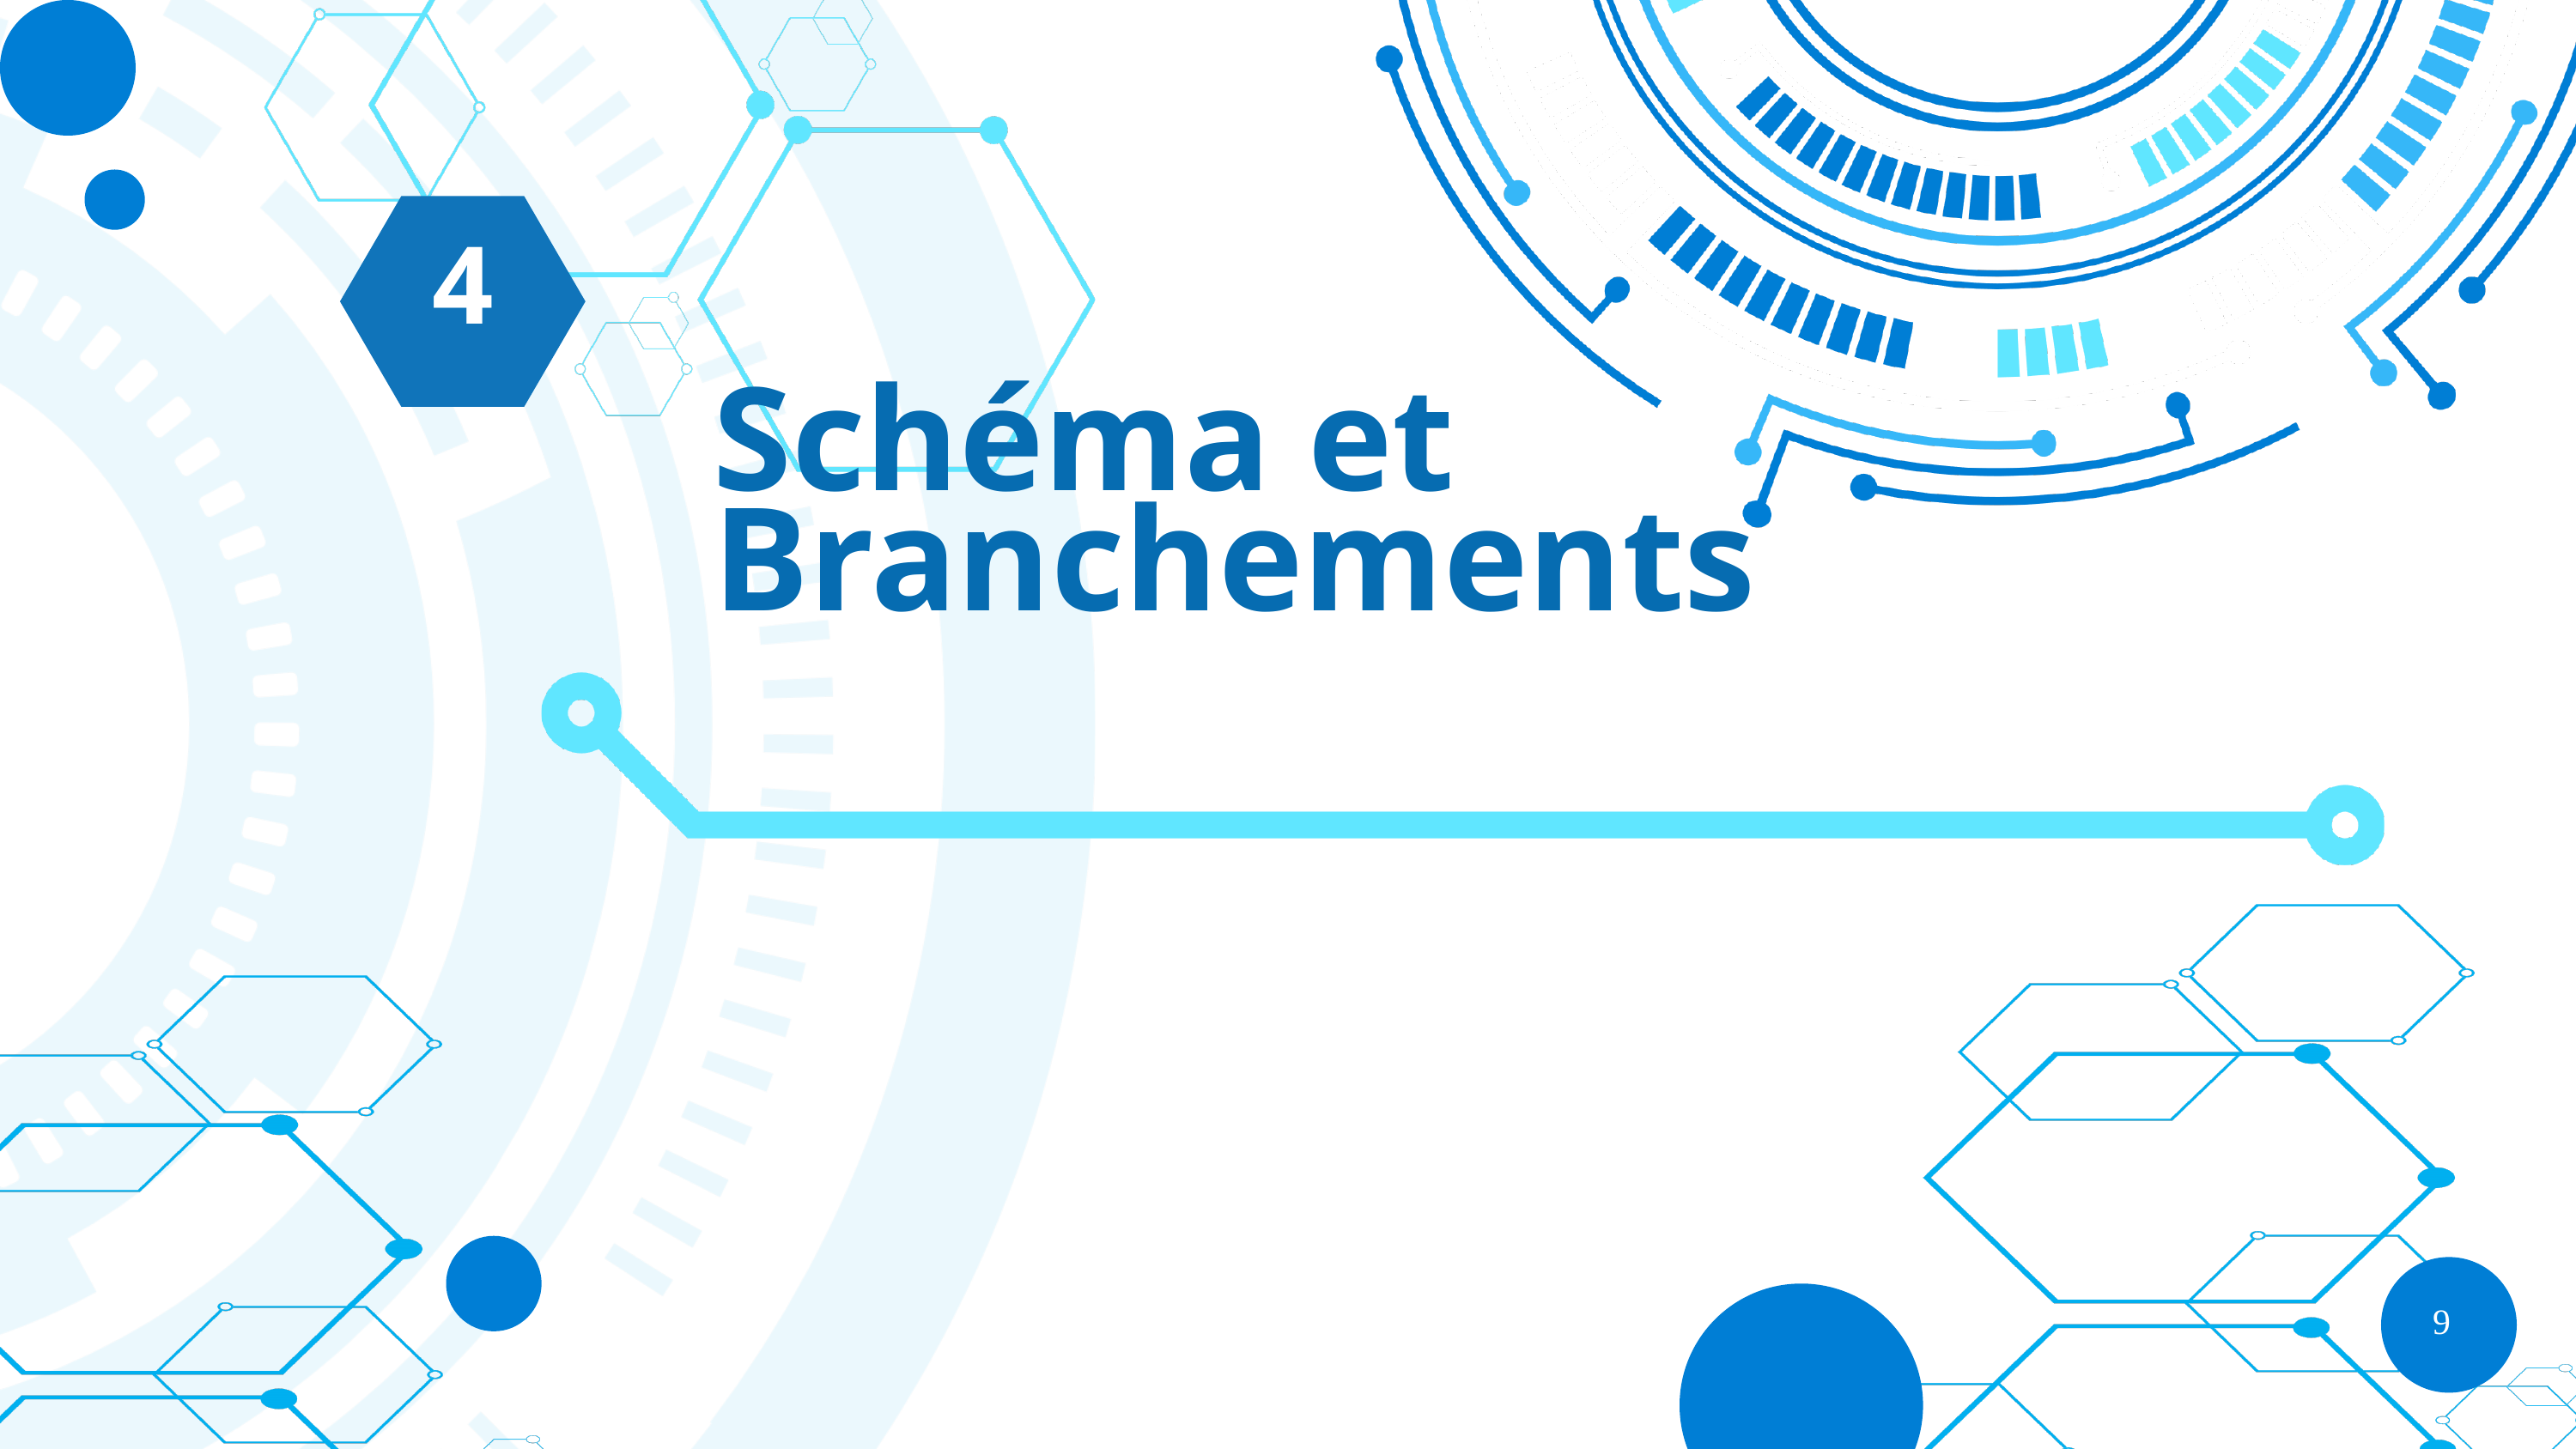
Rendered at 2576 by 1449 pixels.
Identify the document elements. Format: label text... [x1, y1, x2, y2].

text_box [0, 0, 137, 136]
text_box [1679, 1283, 1923, 1449]
text_box [1298, 0, 2576, 528]
text_box [264, 0, 1096, 472]
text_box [446, 1235, 542, 1332]
text_box [1785, 904, 2576, 1449]
text_box [0, 975, 846, 1449]
text_box Schéma et Branchements [713, 398, 1854, 640]
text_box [84, 169, 145, 230]
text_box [2380, 1257, 2518, 1393]
text_box [541, 672, 2385, 865]
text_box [339, 196, 586, 408]
text_box [0, 0, 1096, 1449]
